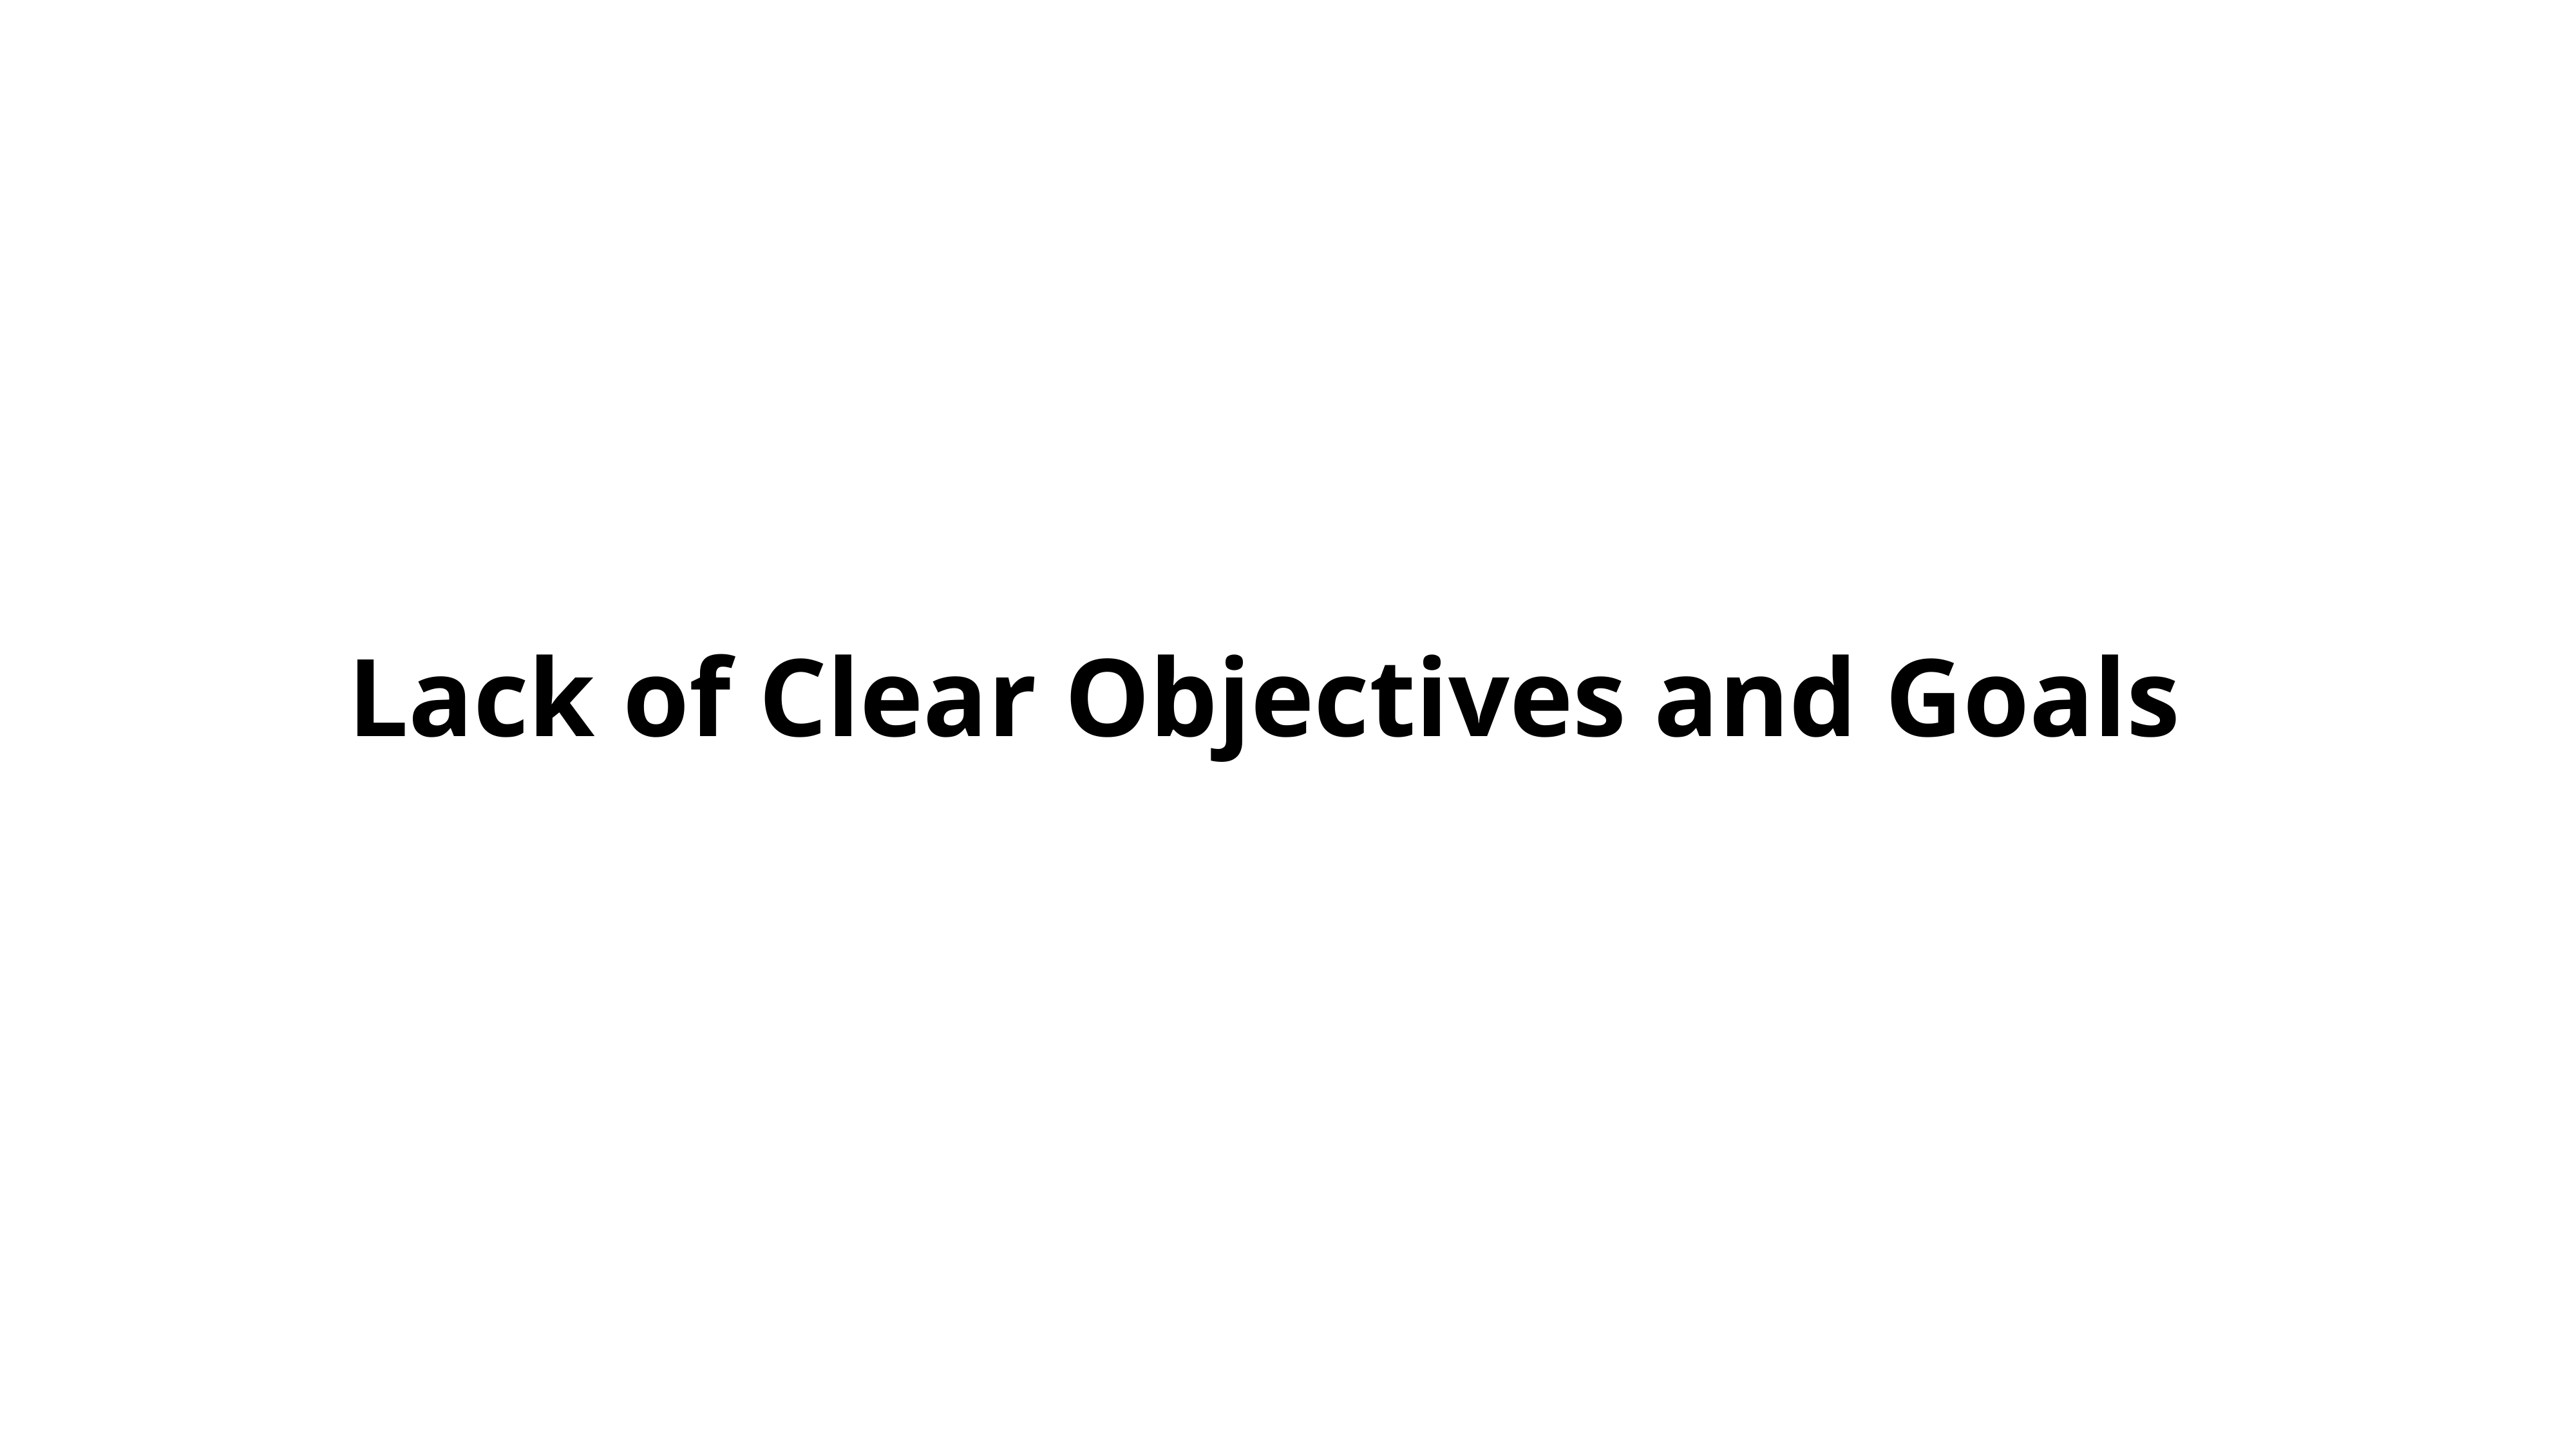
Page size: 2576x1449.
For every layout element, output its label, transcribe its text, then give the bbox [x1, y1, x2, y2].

list Lack of Clear Objectives and Goals [342, 623, 2576, 826]
